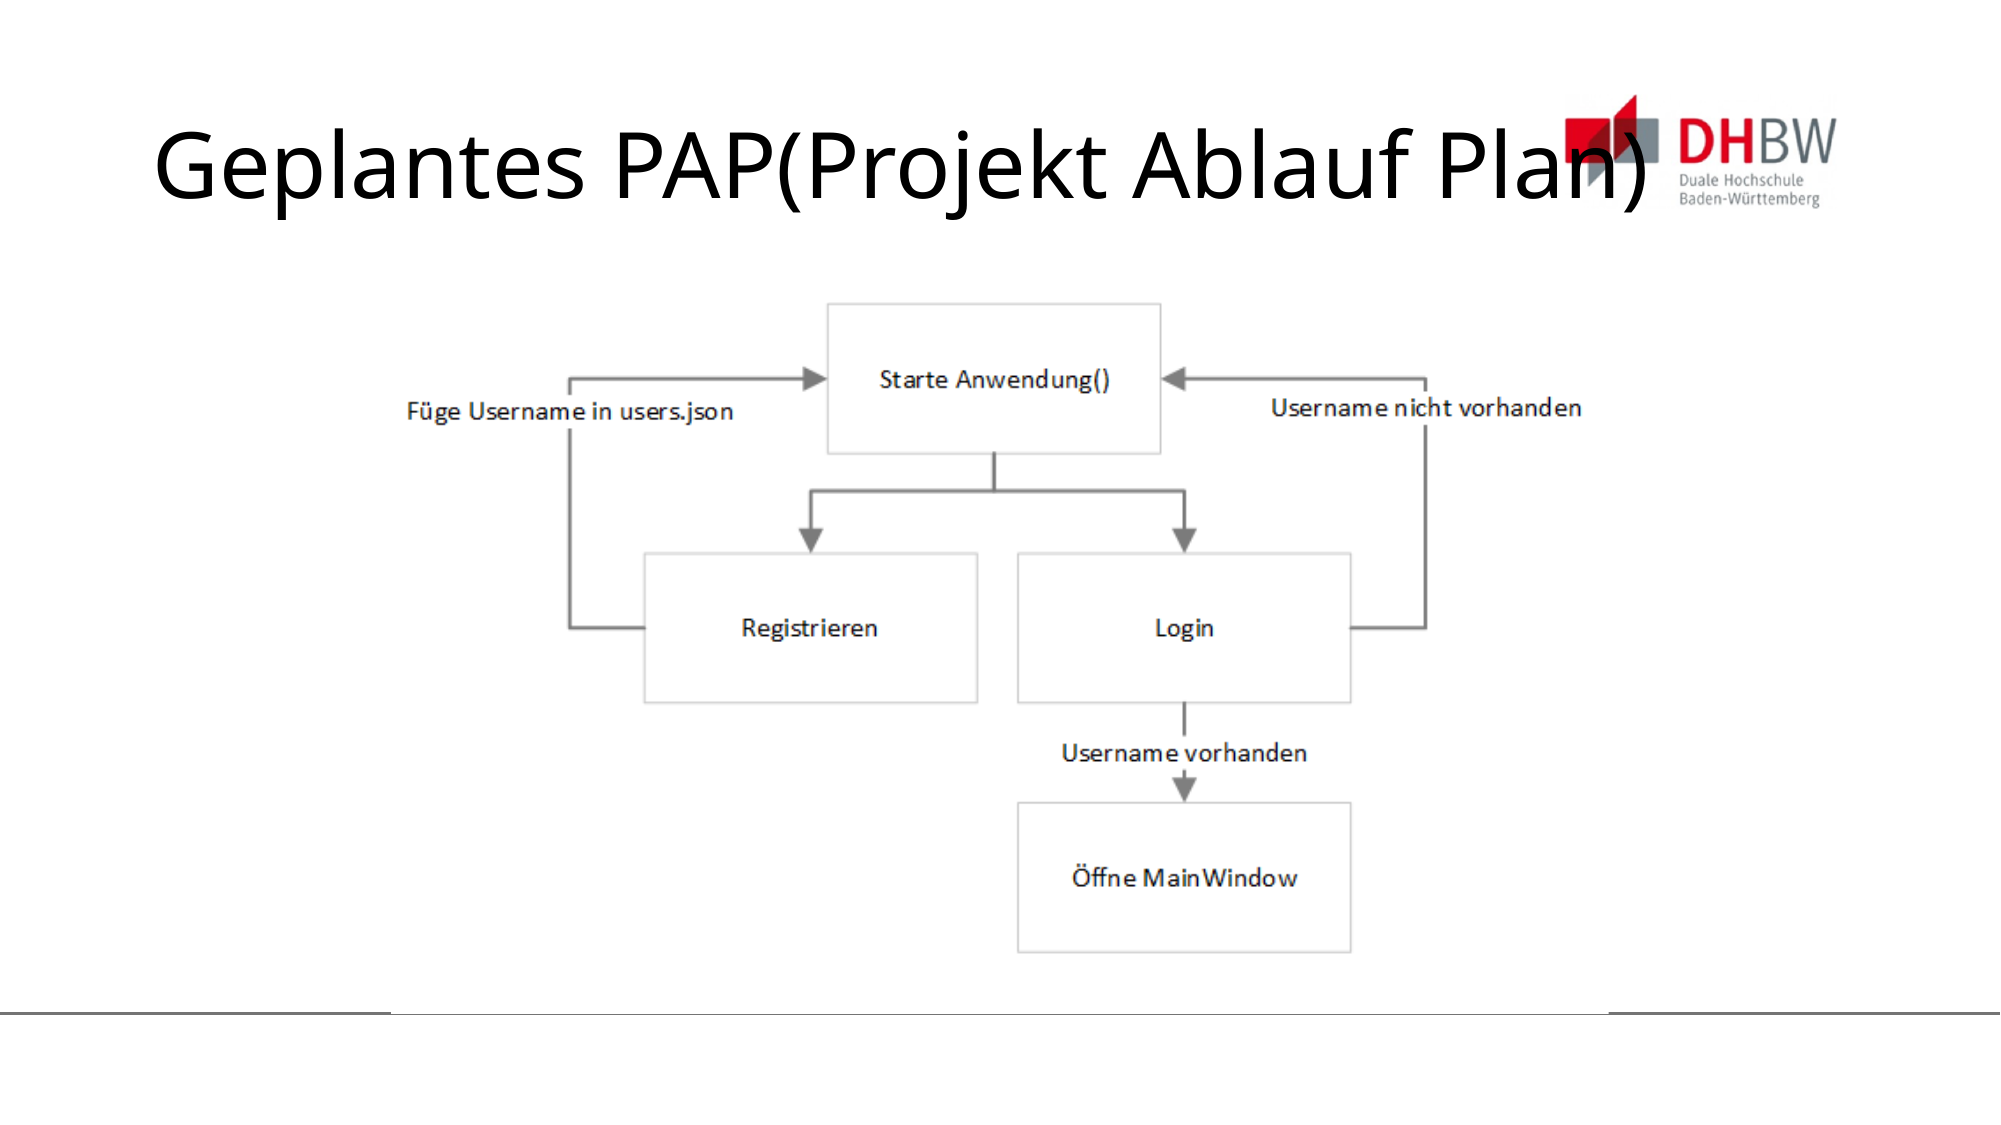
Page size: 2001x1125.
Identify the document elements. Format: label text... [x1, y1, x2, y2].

picture [390, 298, 1610, 1014]
title Geplantes PAP(Projekt Ablauf Plan) [137, 59, 1863, 278]
